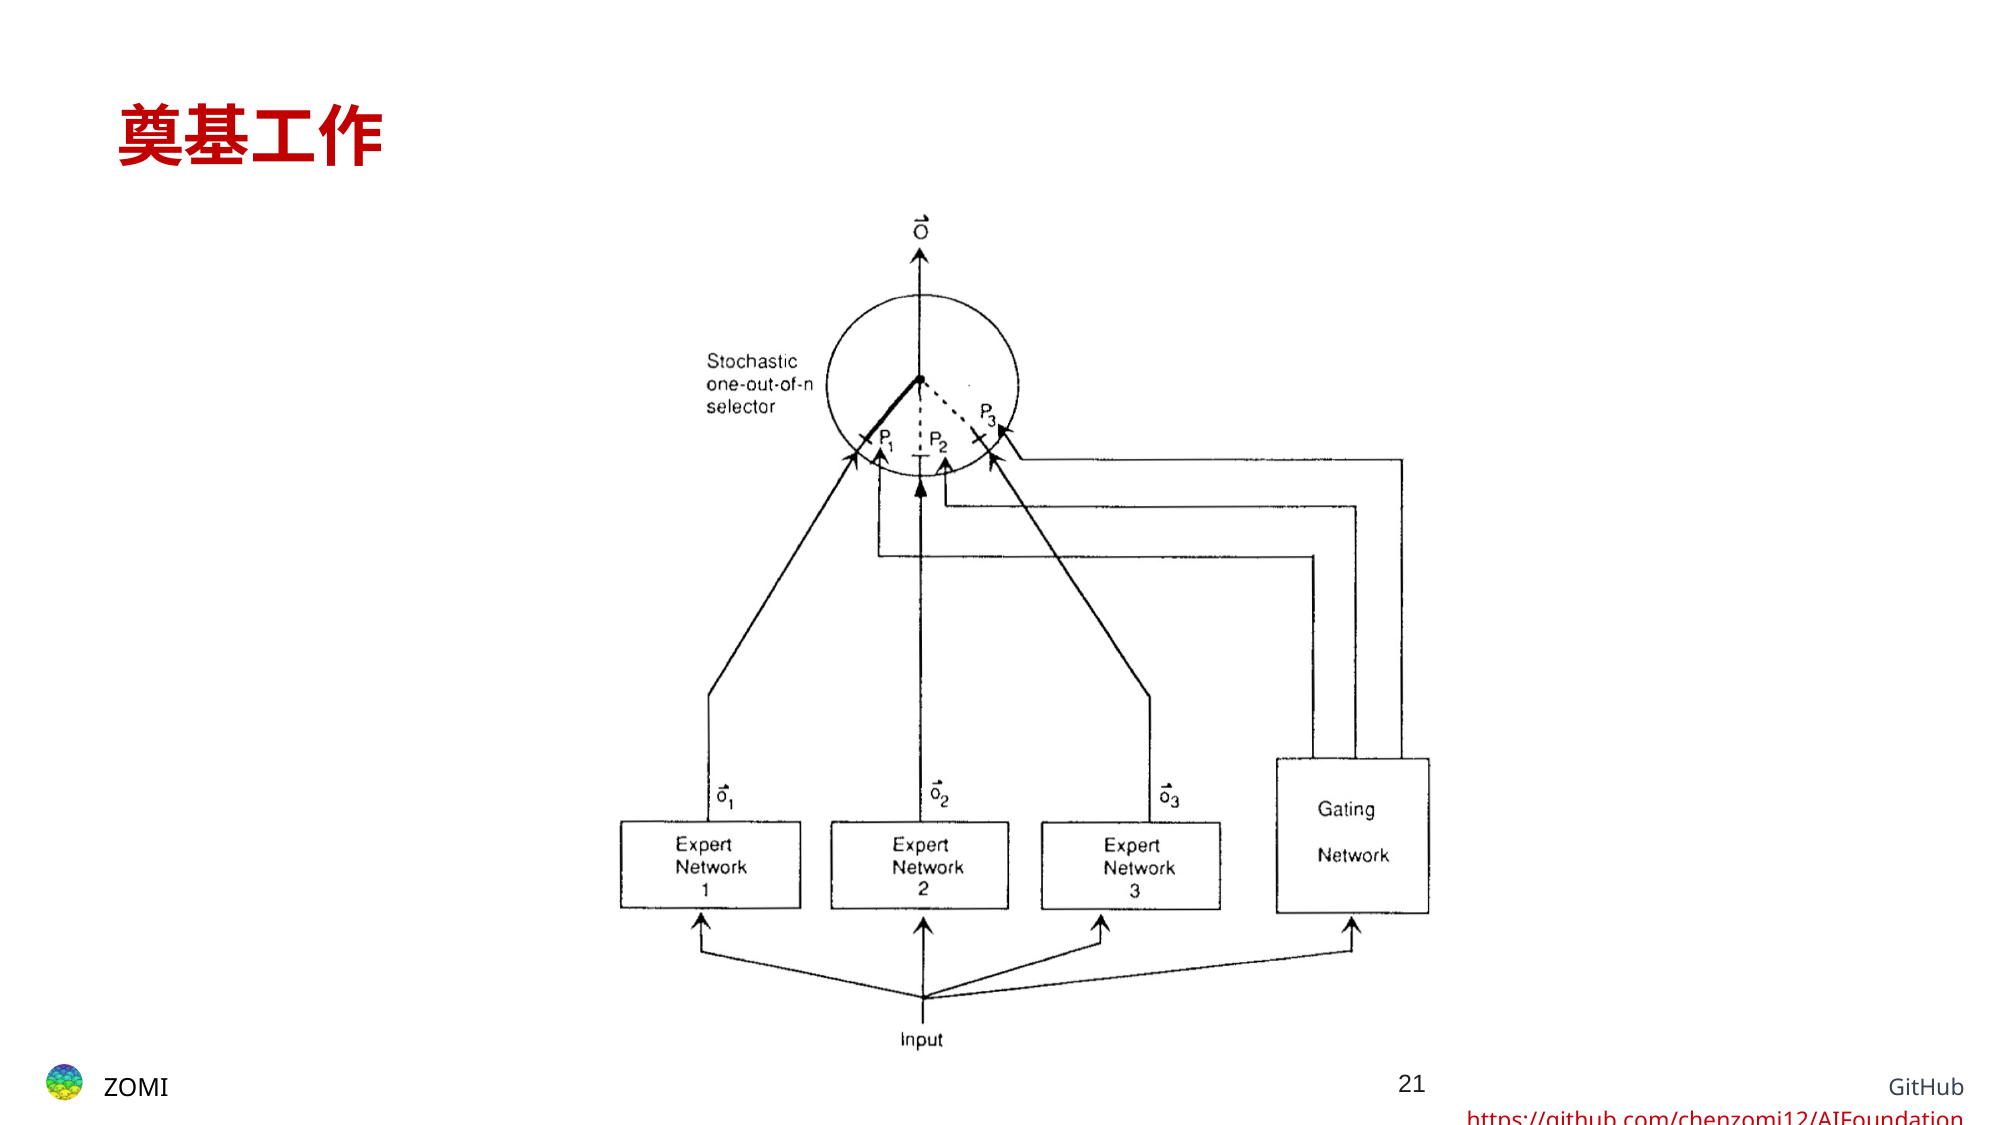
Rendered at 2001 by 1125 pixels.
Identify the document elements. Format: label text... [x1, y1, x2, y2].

picture [552, 204, 1449, 1058]
picture [47, 1065, 82, 1100]
title 奠基工作 [102, 85, 1901, 183]
